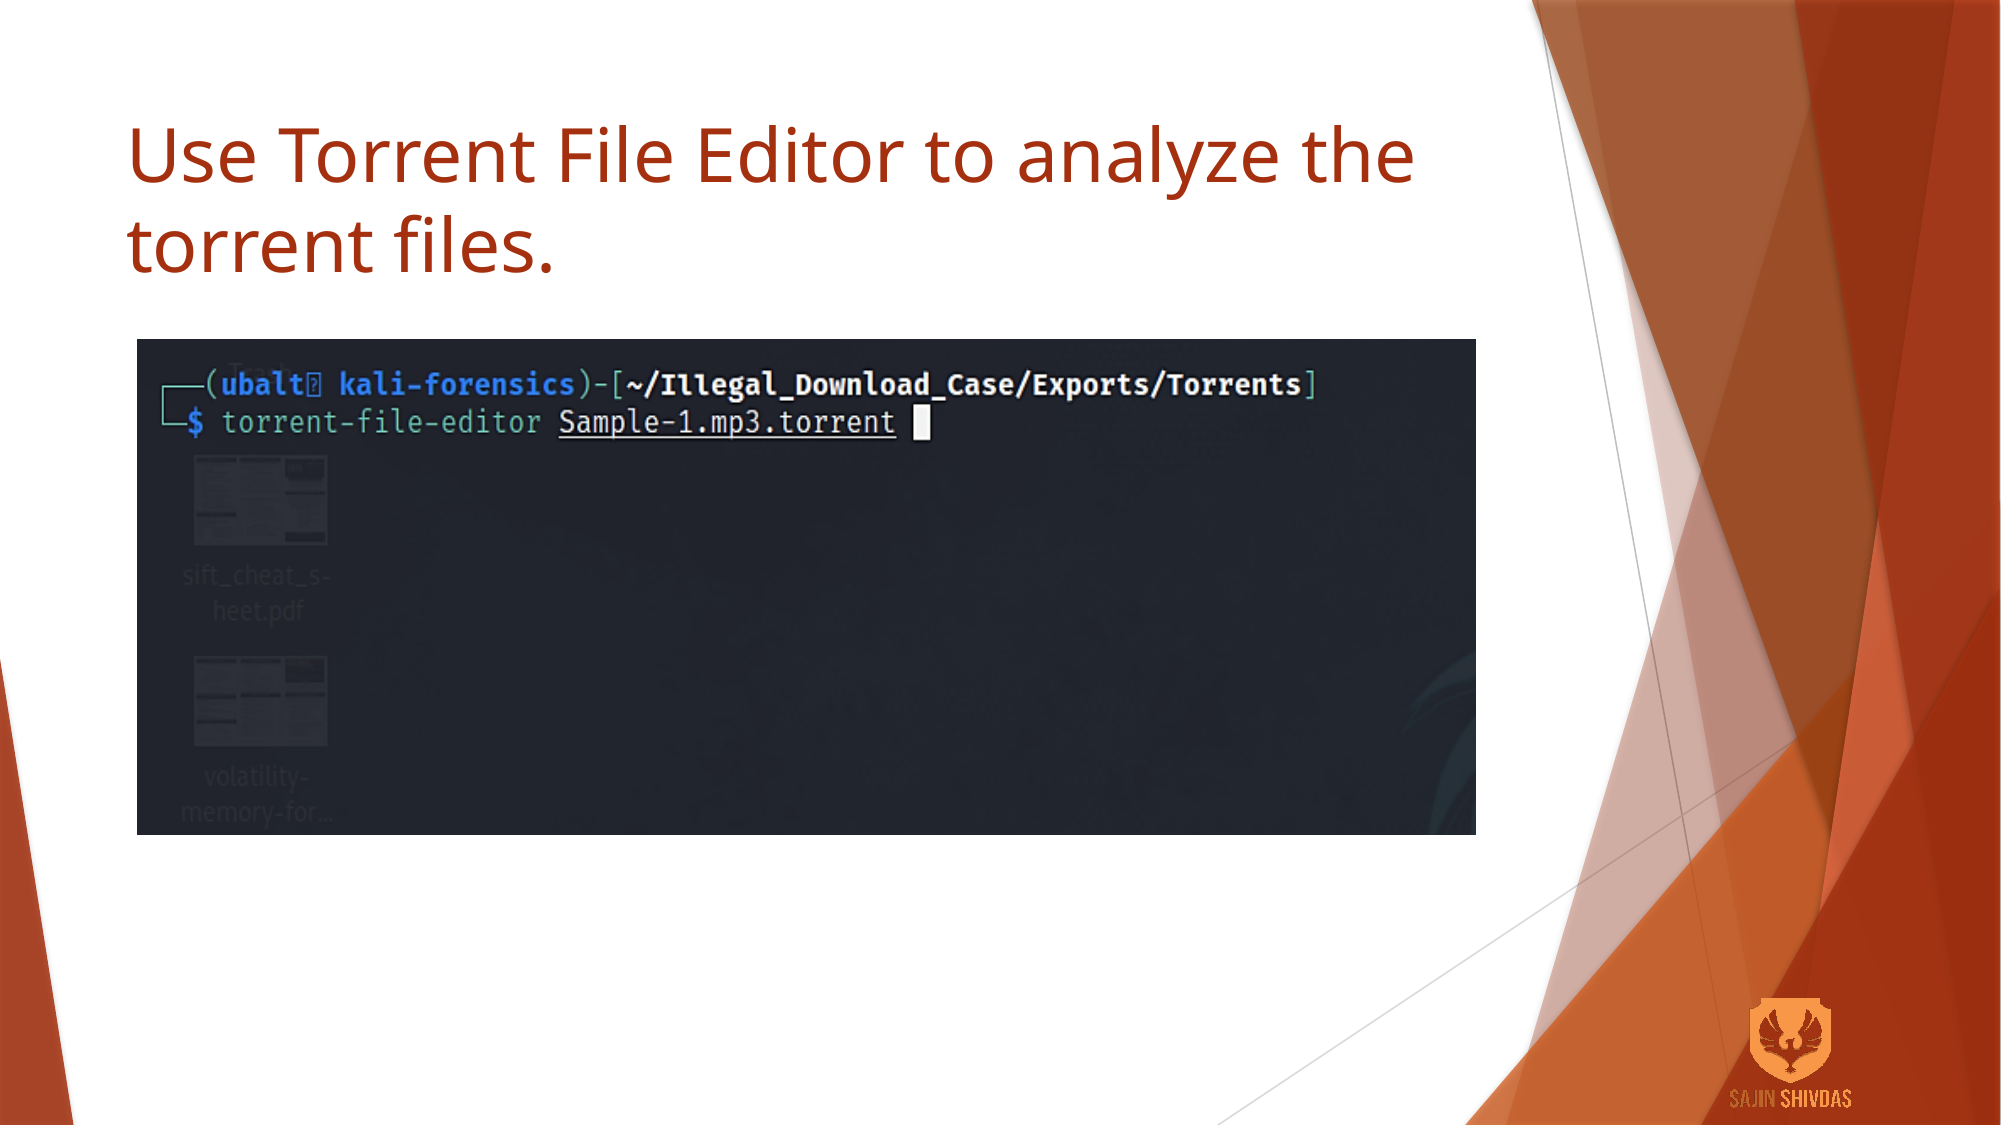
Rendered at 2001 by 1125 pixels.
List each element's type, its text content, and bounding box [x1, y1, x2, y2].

picture [1721, 991, 1863, 1117]
title Use Torrent File Editor to analyze the torrent files. [111, 99, 1522, 317]
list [136, 338, 1476, 836]
